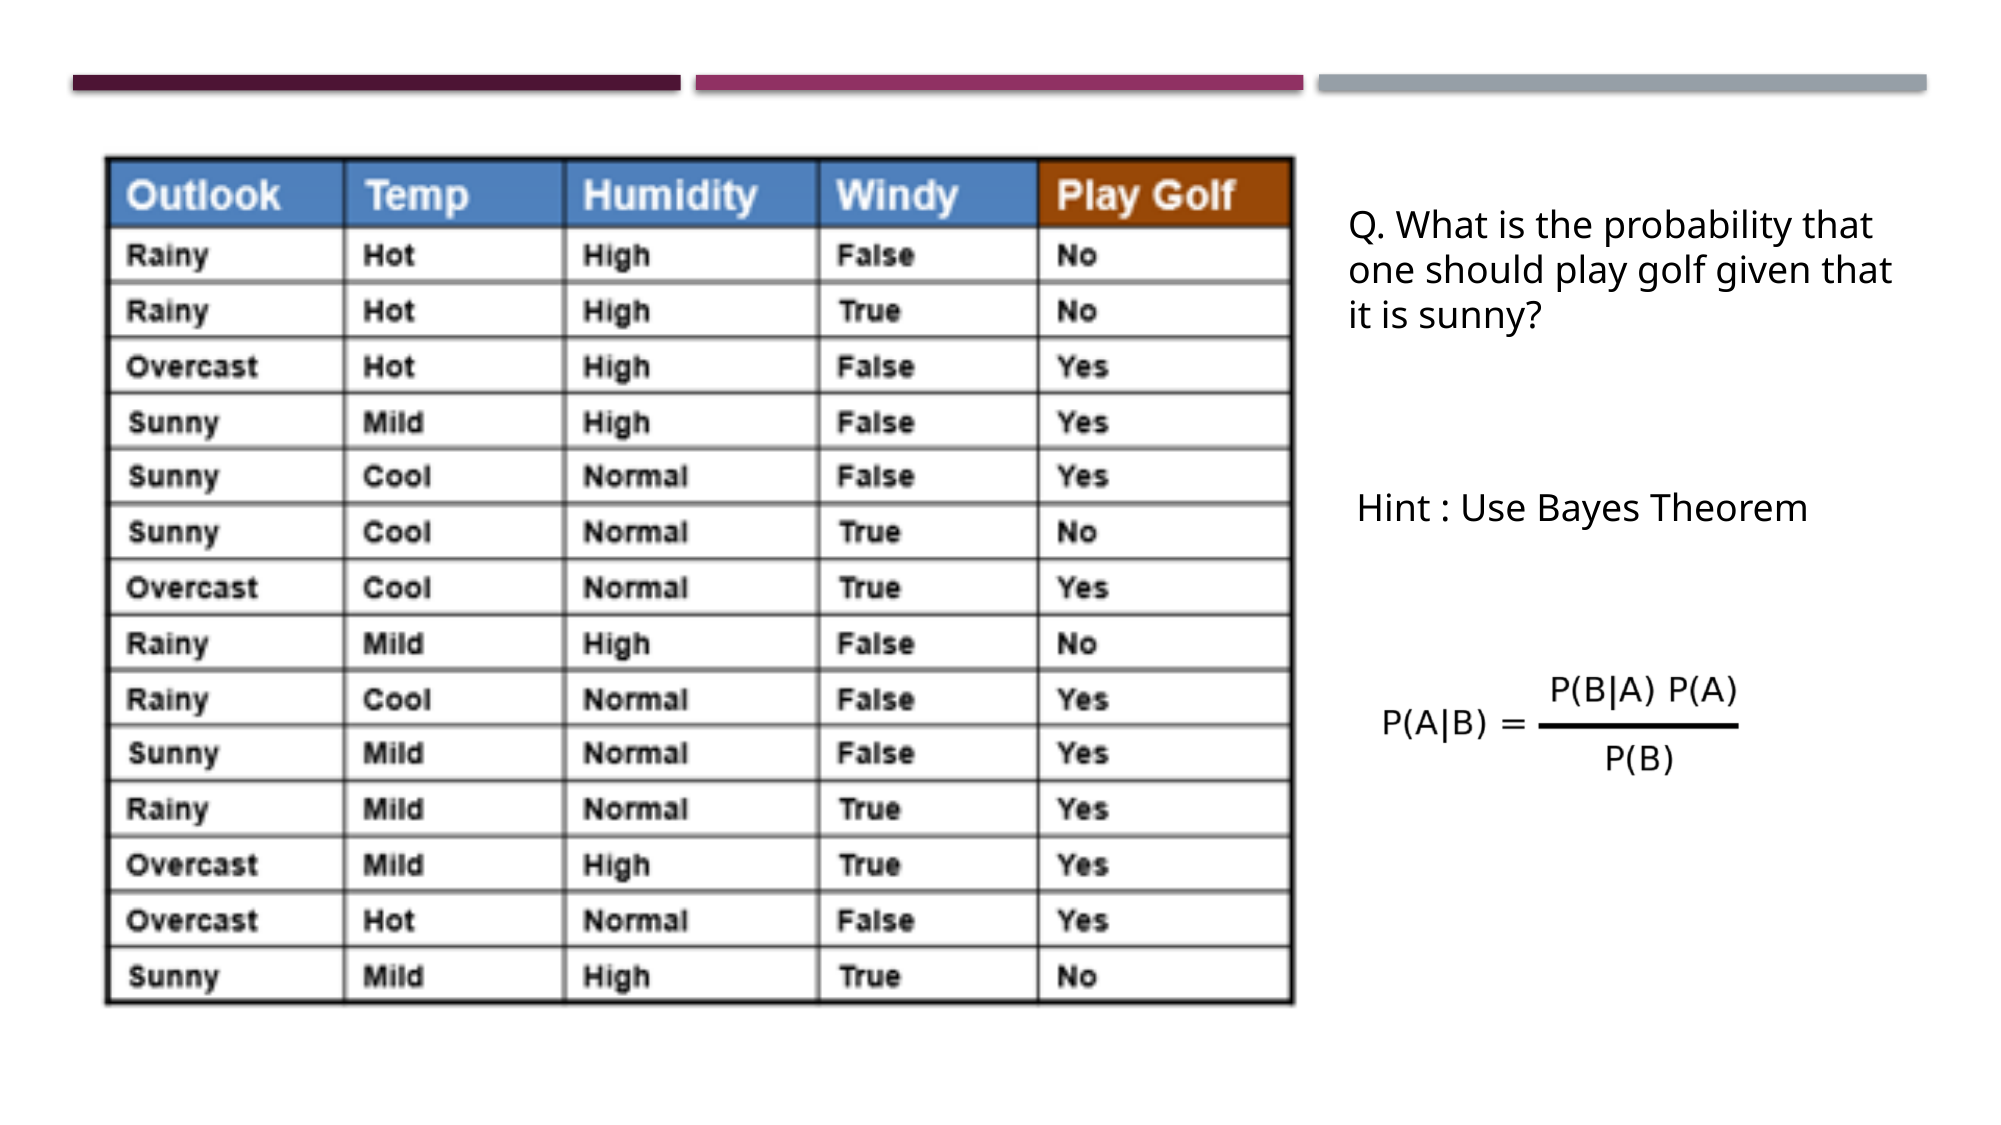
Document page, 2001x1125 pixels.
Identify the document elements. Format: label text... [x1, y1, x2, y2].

picture [1341, 647, 1818, 802]
text_box Hint : Use Bayes Theorem [1341, 476, 1944, 537]
text_box Q. What is the probability that one should play golf given that it is sunny? [1333, 193, 1935, 344]
picture [87, 135, 1316, 1021]
